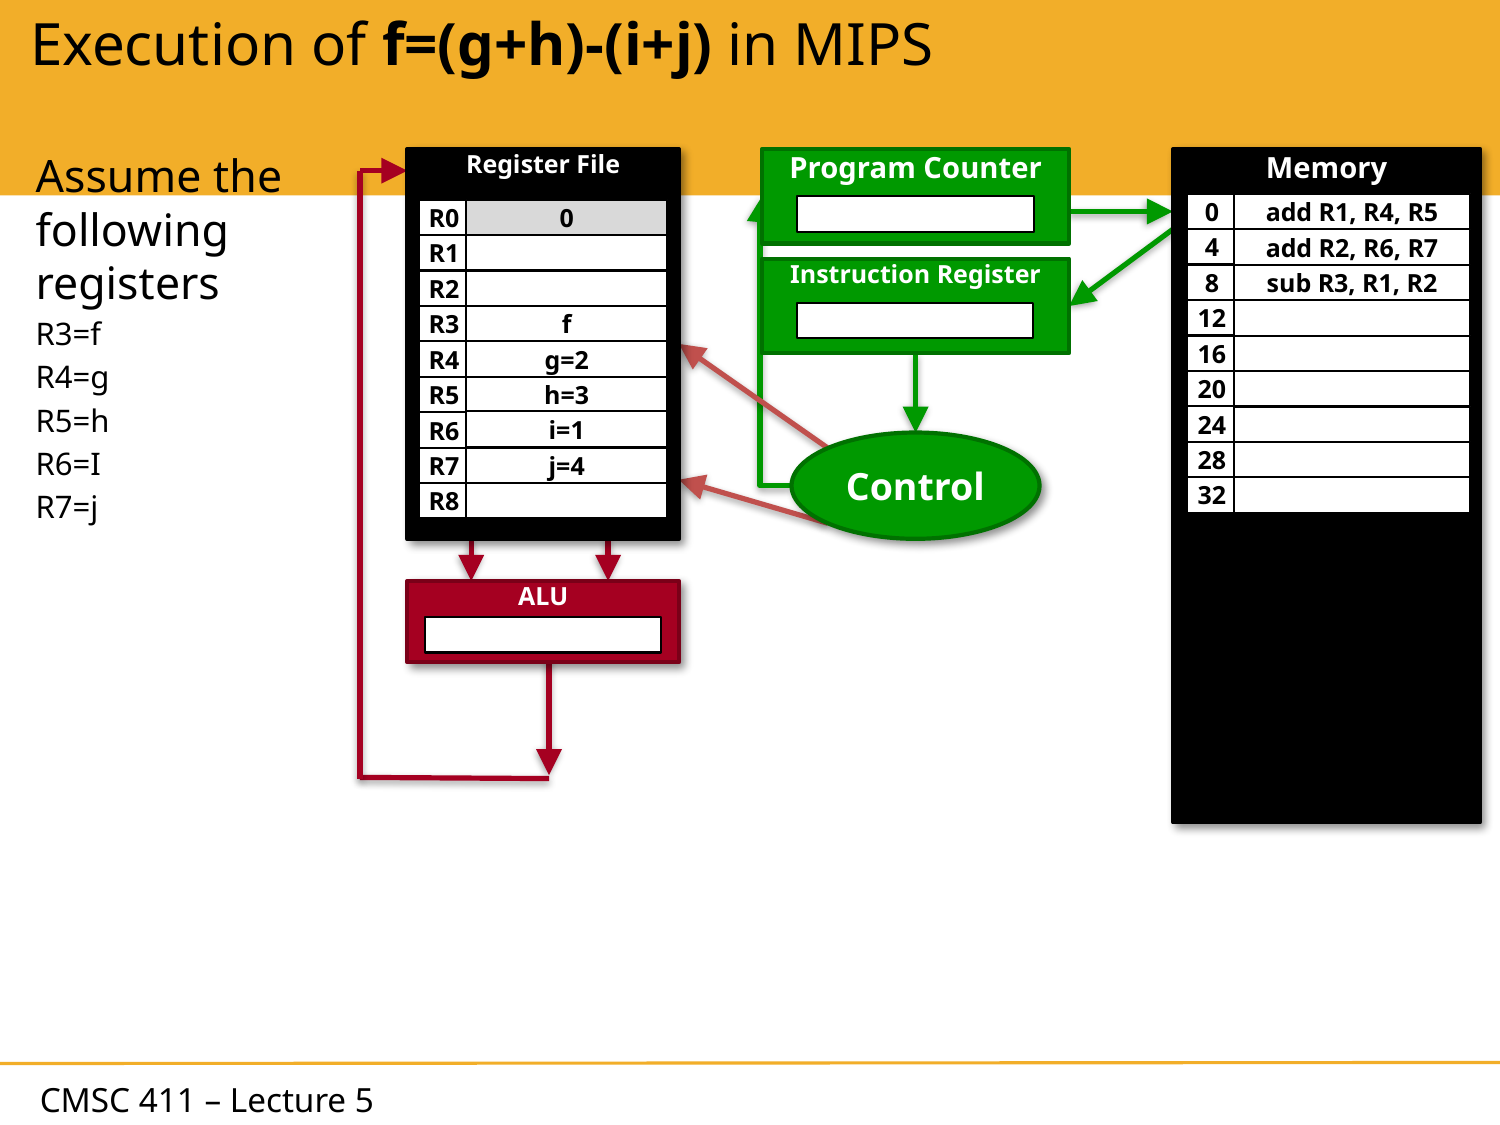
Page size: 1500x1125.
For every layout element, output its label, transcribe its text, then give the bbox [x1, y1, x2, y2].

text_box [359, 170, 1174, 779]
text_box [761, 148, 1070, 244]
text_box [1186, 193, 1235, 513]
text_box add R1, R4, R5 [1233, 192, 1472, 230]
list Assume the following registers R3=f R4=g R5=h R6=I R7=j [5, 125, 337, 551]
title Execution of f=(g+h)-(i+j) in MIPS [0, 0, 1500, 196]
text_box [418, 199, 668, 519]
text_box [407, 580, 680, 663]
text_box Memory [1171, 147, 1482, 824]
text_box Register File [405, 147, 681, 169]
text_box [1240, 229, 1471, 514]
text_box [761, 258, 1070, 354]
